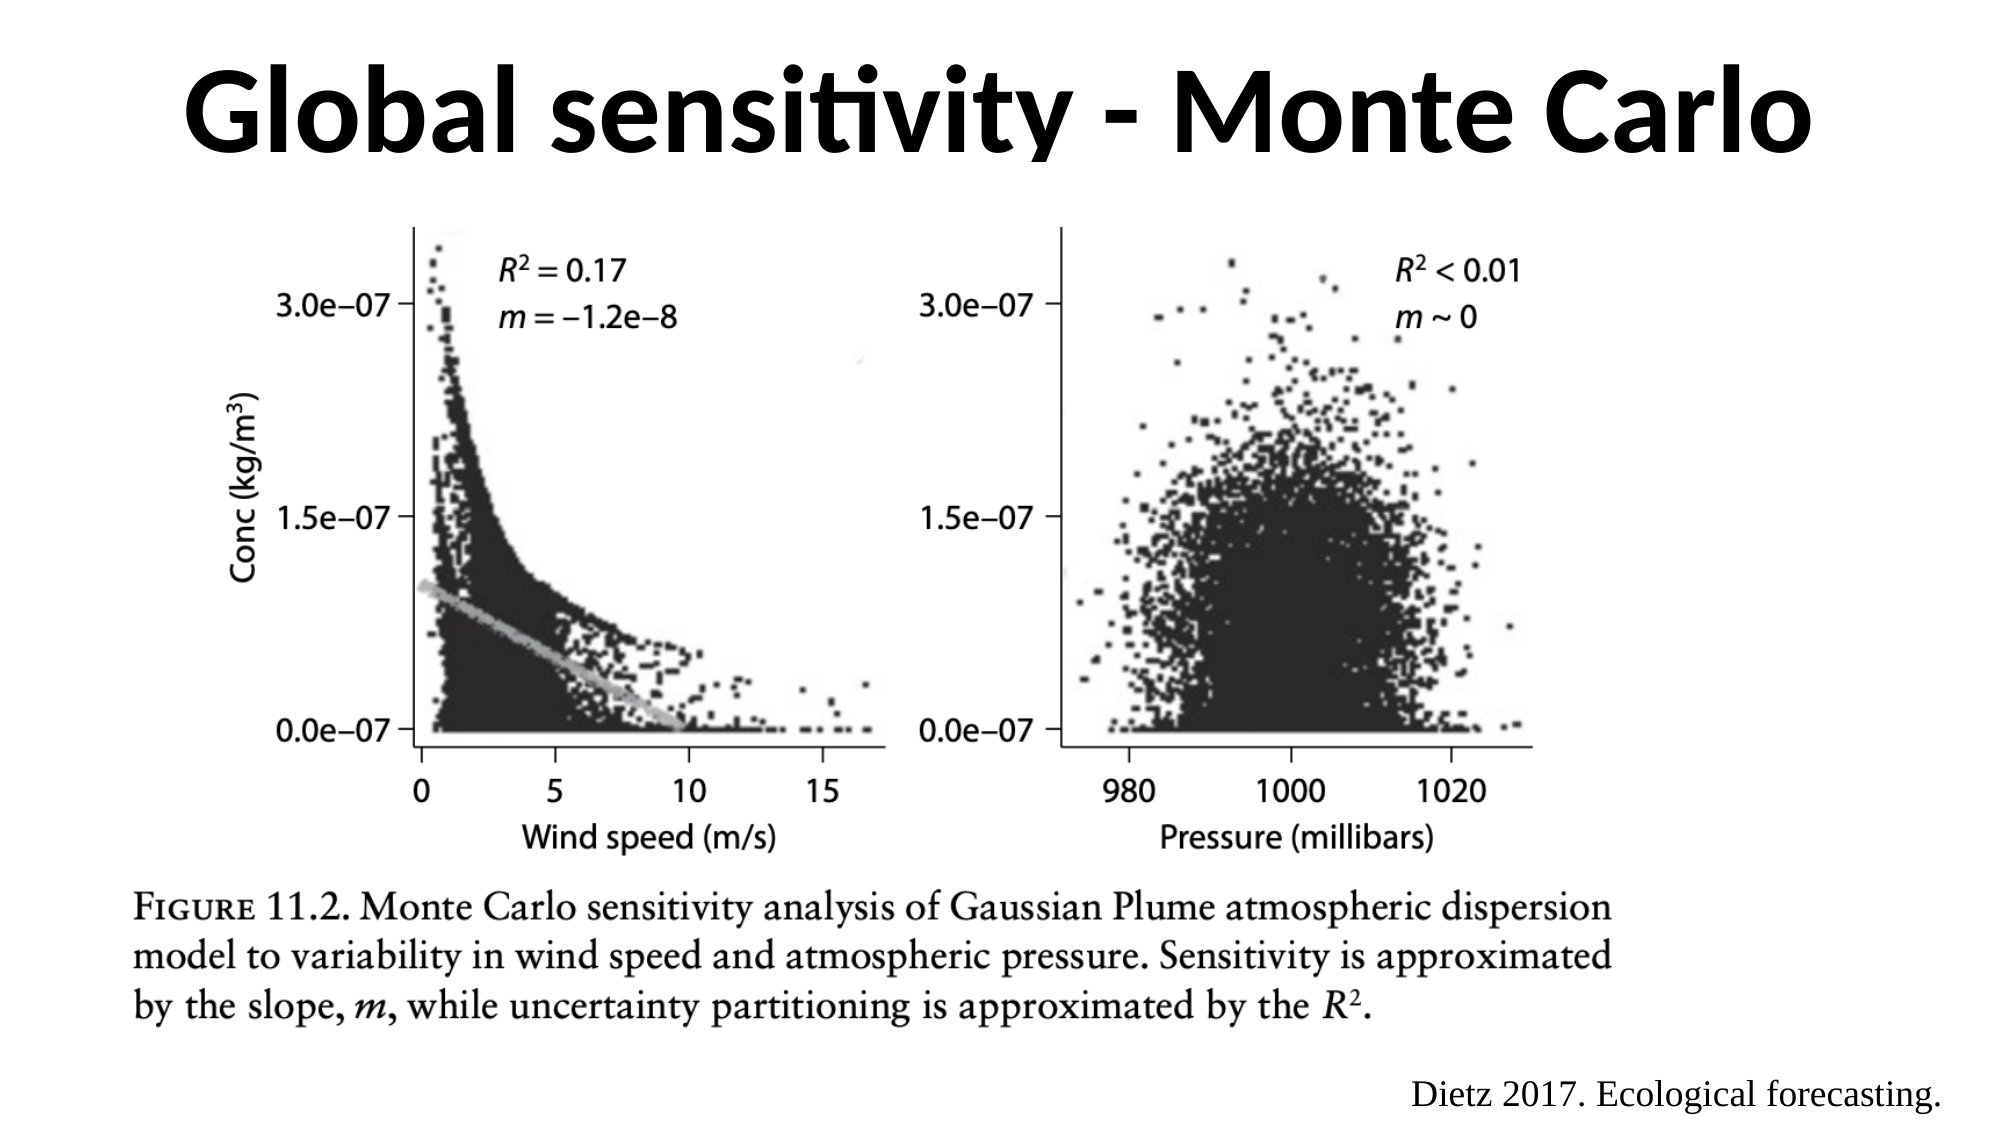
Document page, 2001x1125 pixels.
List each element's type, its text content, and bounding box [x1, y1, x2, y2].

title Global sensitivity - Monte Carlo [0, 3, 2000, 221]
picture [112, 162, 1628, 1045]
text_box Dietz 2017. Ecological forecasting. [1396, 1061, 1959, 1122]
